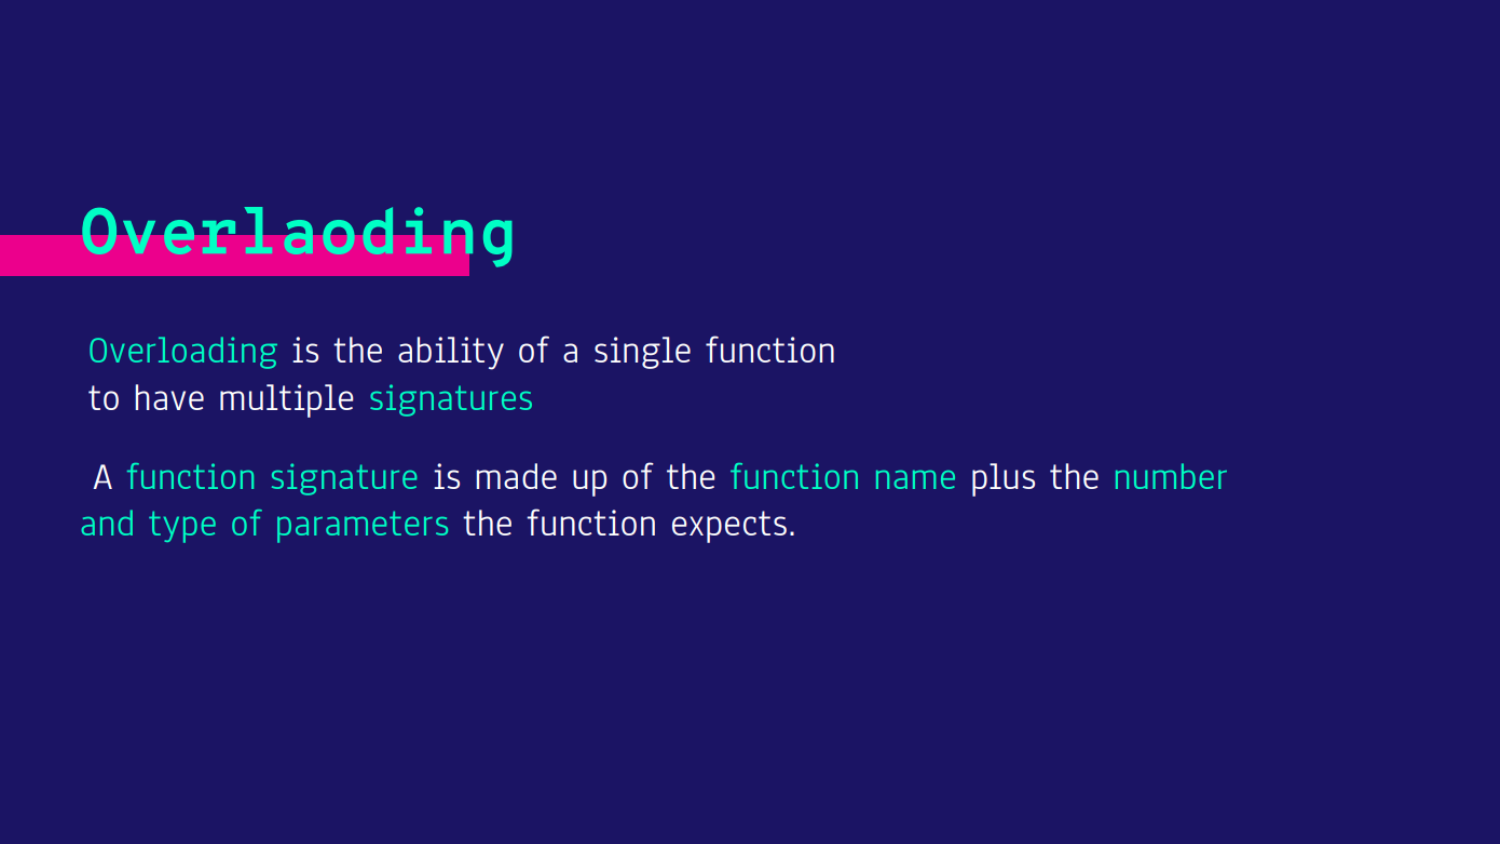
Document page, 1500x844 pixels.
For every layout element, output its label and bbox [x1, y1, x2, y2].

picture [0, 88, 1500, 755]
